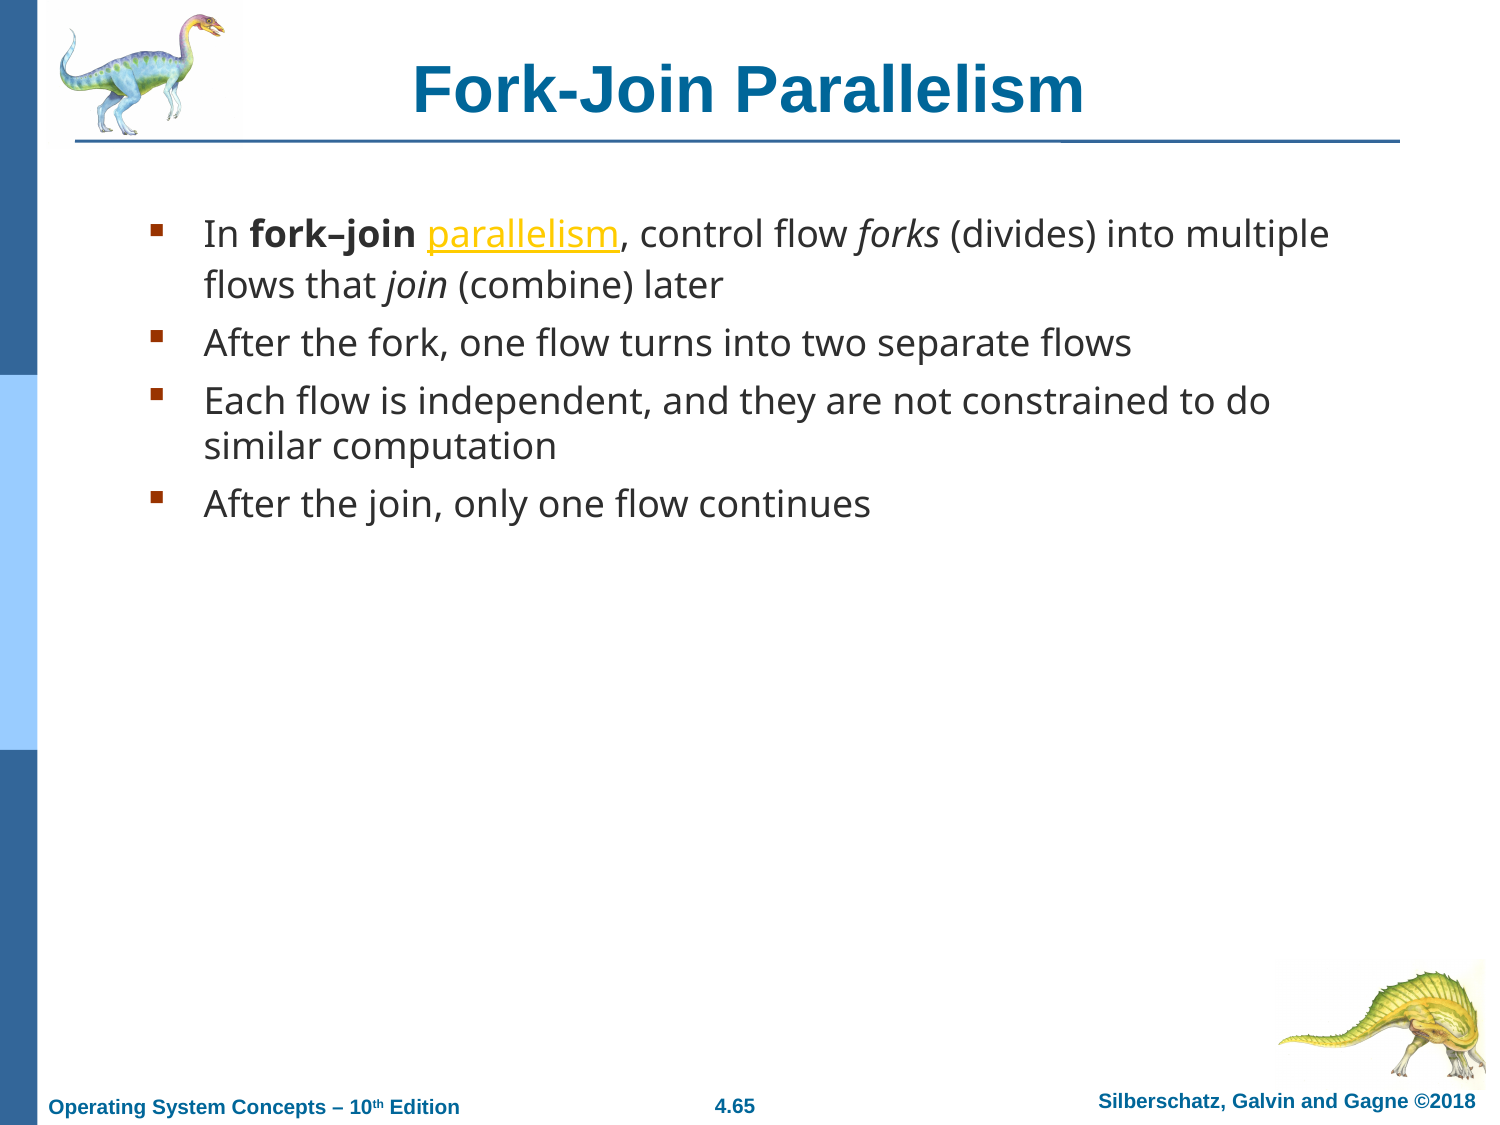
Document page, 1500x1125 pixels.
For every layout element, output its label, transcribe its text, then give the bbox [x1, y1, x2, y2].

picture [1275, 959, 1486, 1090]
picture [46, 0, 243, 149]
title Fork-Join Parallelism [75, 38, 1425, 133]
list In fork–join parallelism, control flow forks (divides) into multiple flows that join (combine) later After the fork, one flow turns into two separate flows Each flow is independent, and they are not constrained to do similar computation After the join, only one flow continues [132, 202, 1400, 946]
